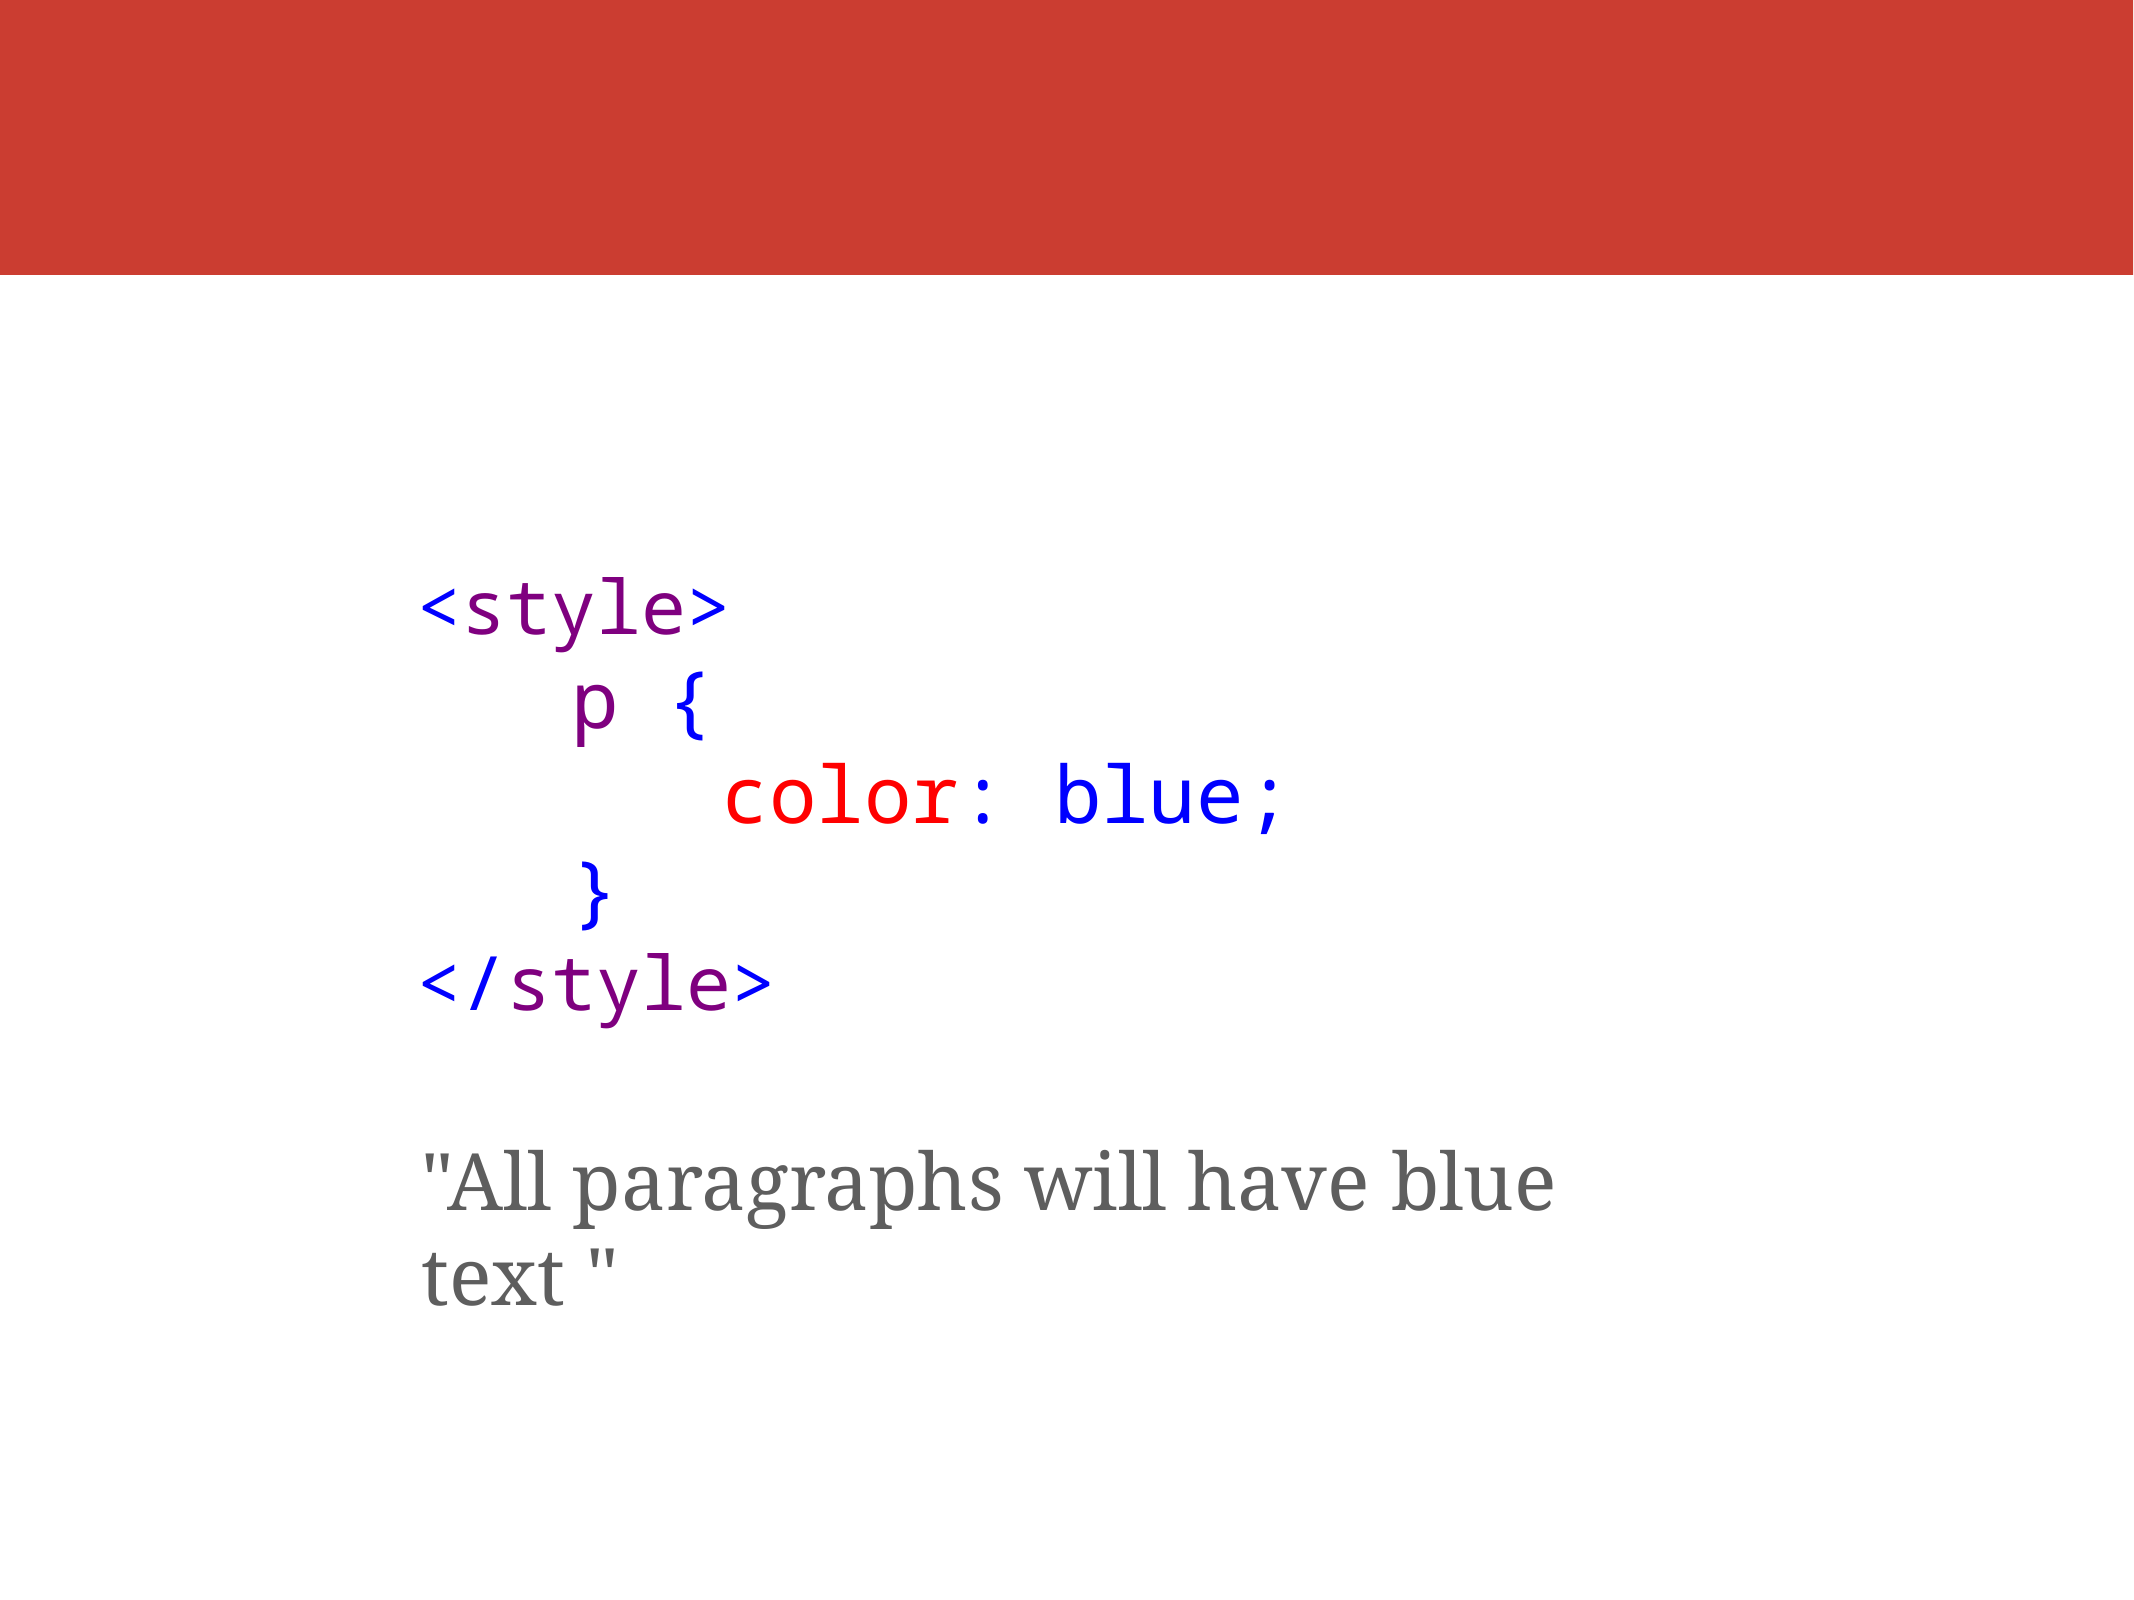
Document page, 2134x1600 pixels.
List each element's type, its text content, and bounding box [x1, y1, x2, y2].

text_box <style> p { color: blue; } </style> "All paragraphs will have blue text " [416, 559, 1672, 1322]
text_box [0, 0, 2134, 275]
